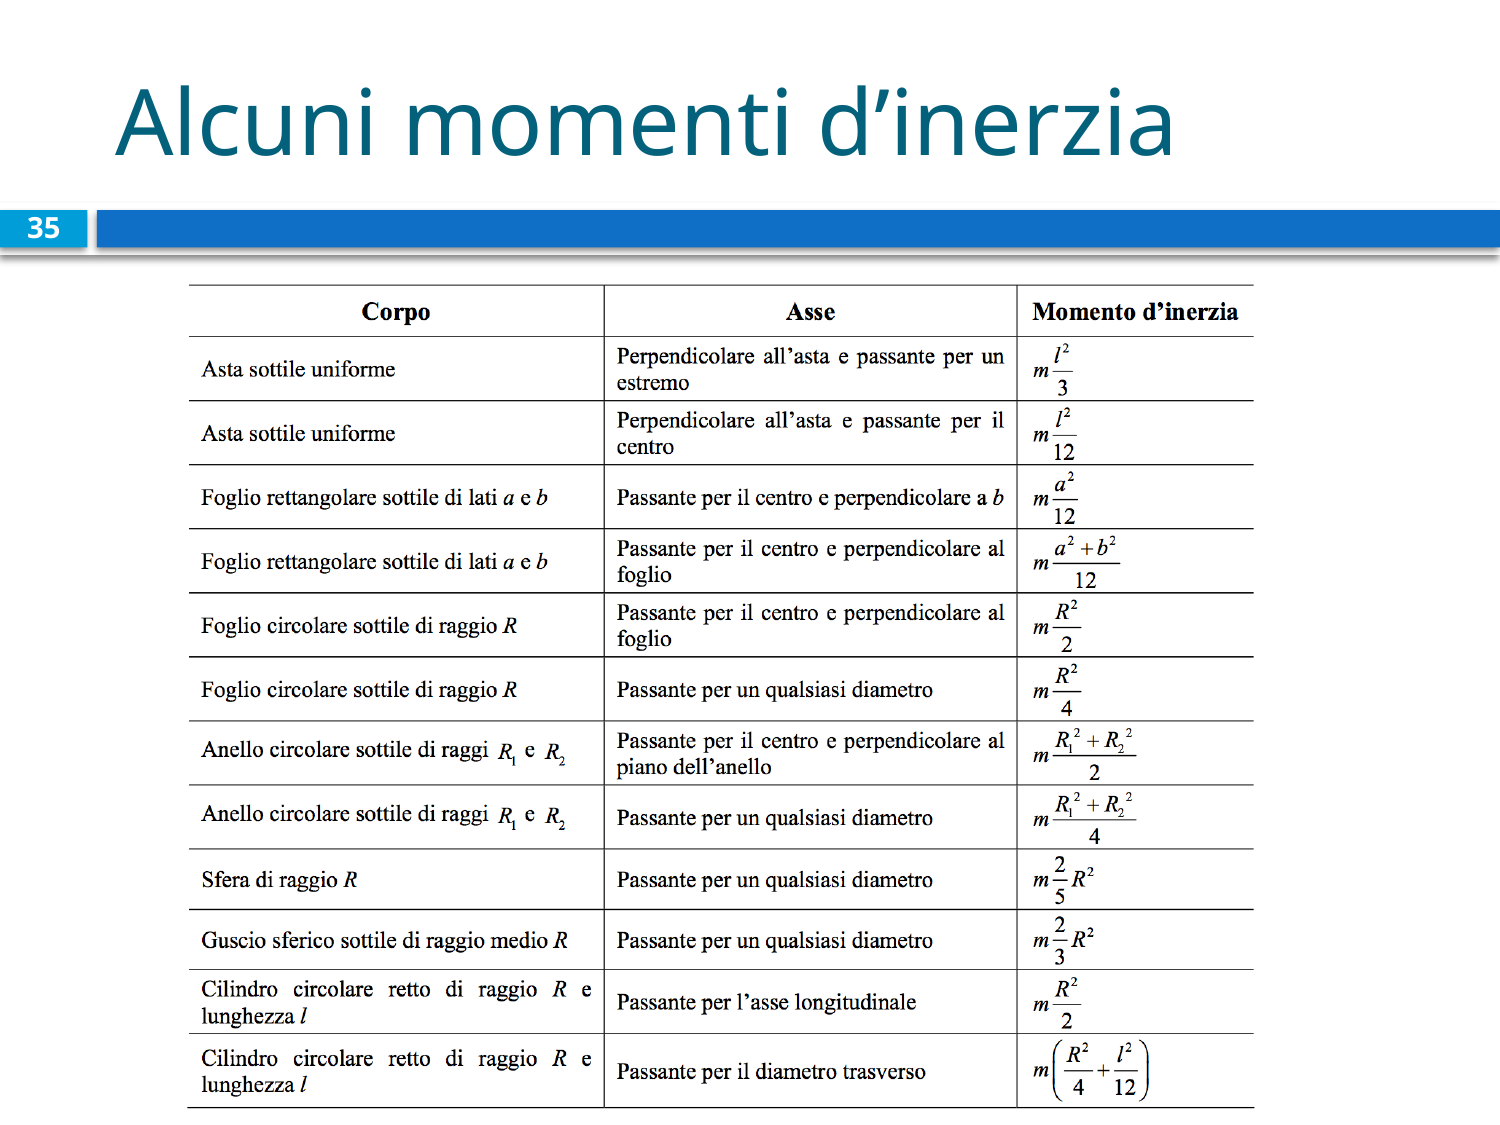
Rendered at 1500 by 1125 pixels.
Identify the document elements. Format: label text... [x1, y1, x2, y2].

title Alcuni momenti d’inerzia [100, 37, 1438, 200]
picture [179, 266, 1268, 1125]
slide_number 35 [0, 208, 88, 249]
